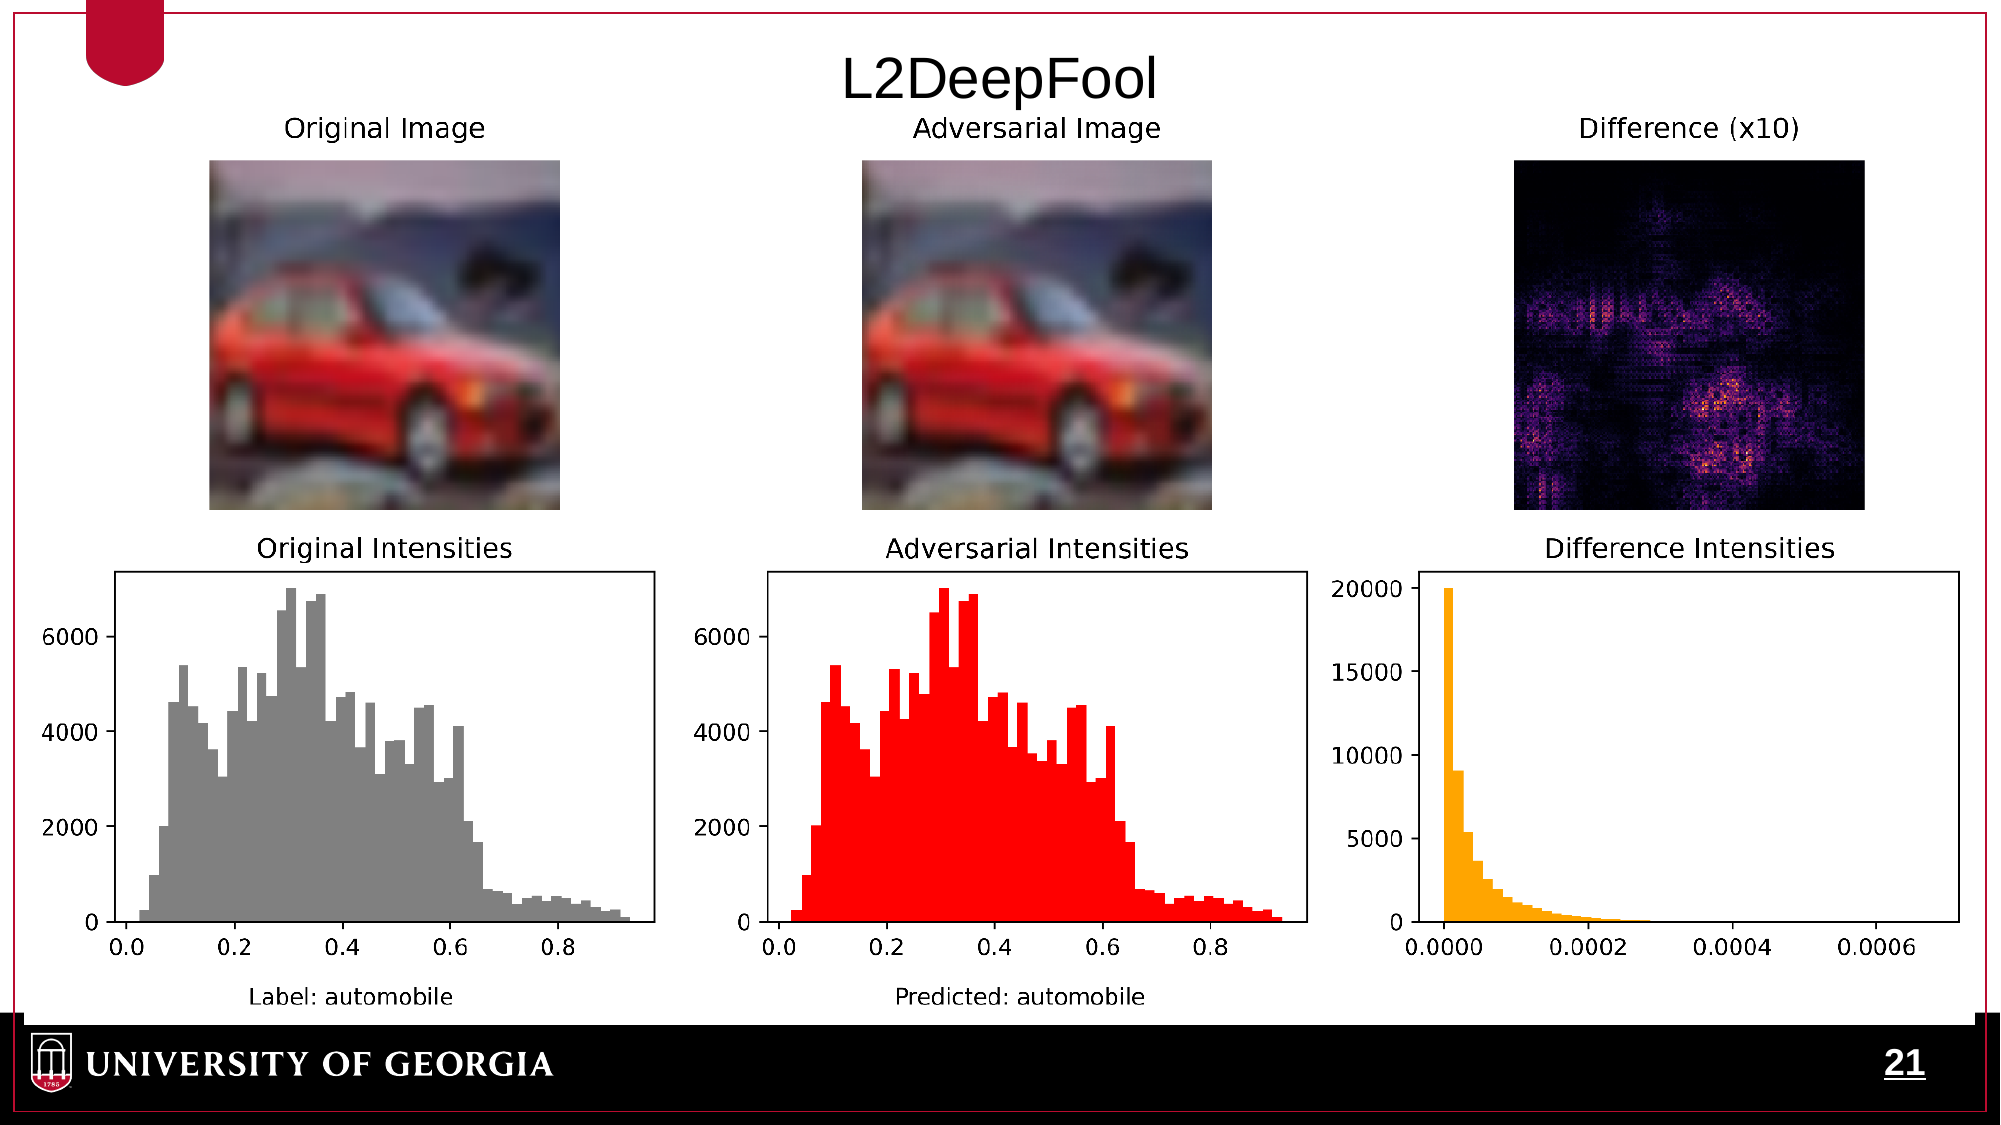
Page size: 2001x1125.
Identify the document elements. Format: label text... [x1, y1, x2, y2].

picture [15, 99, 1976, 1111]
picture [0, 975, 582, 1125]
text_box L2DeepFool [493, 24, 1507, 96]
picture [86, 0, 164, 86]
